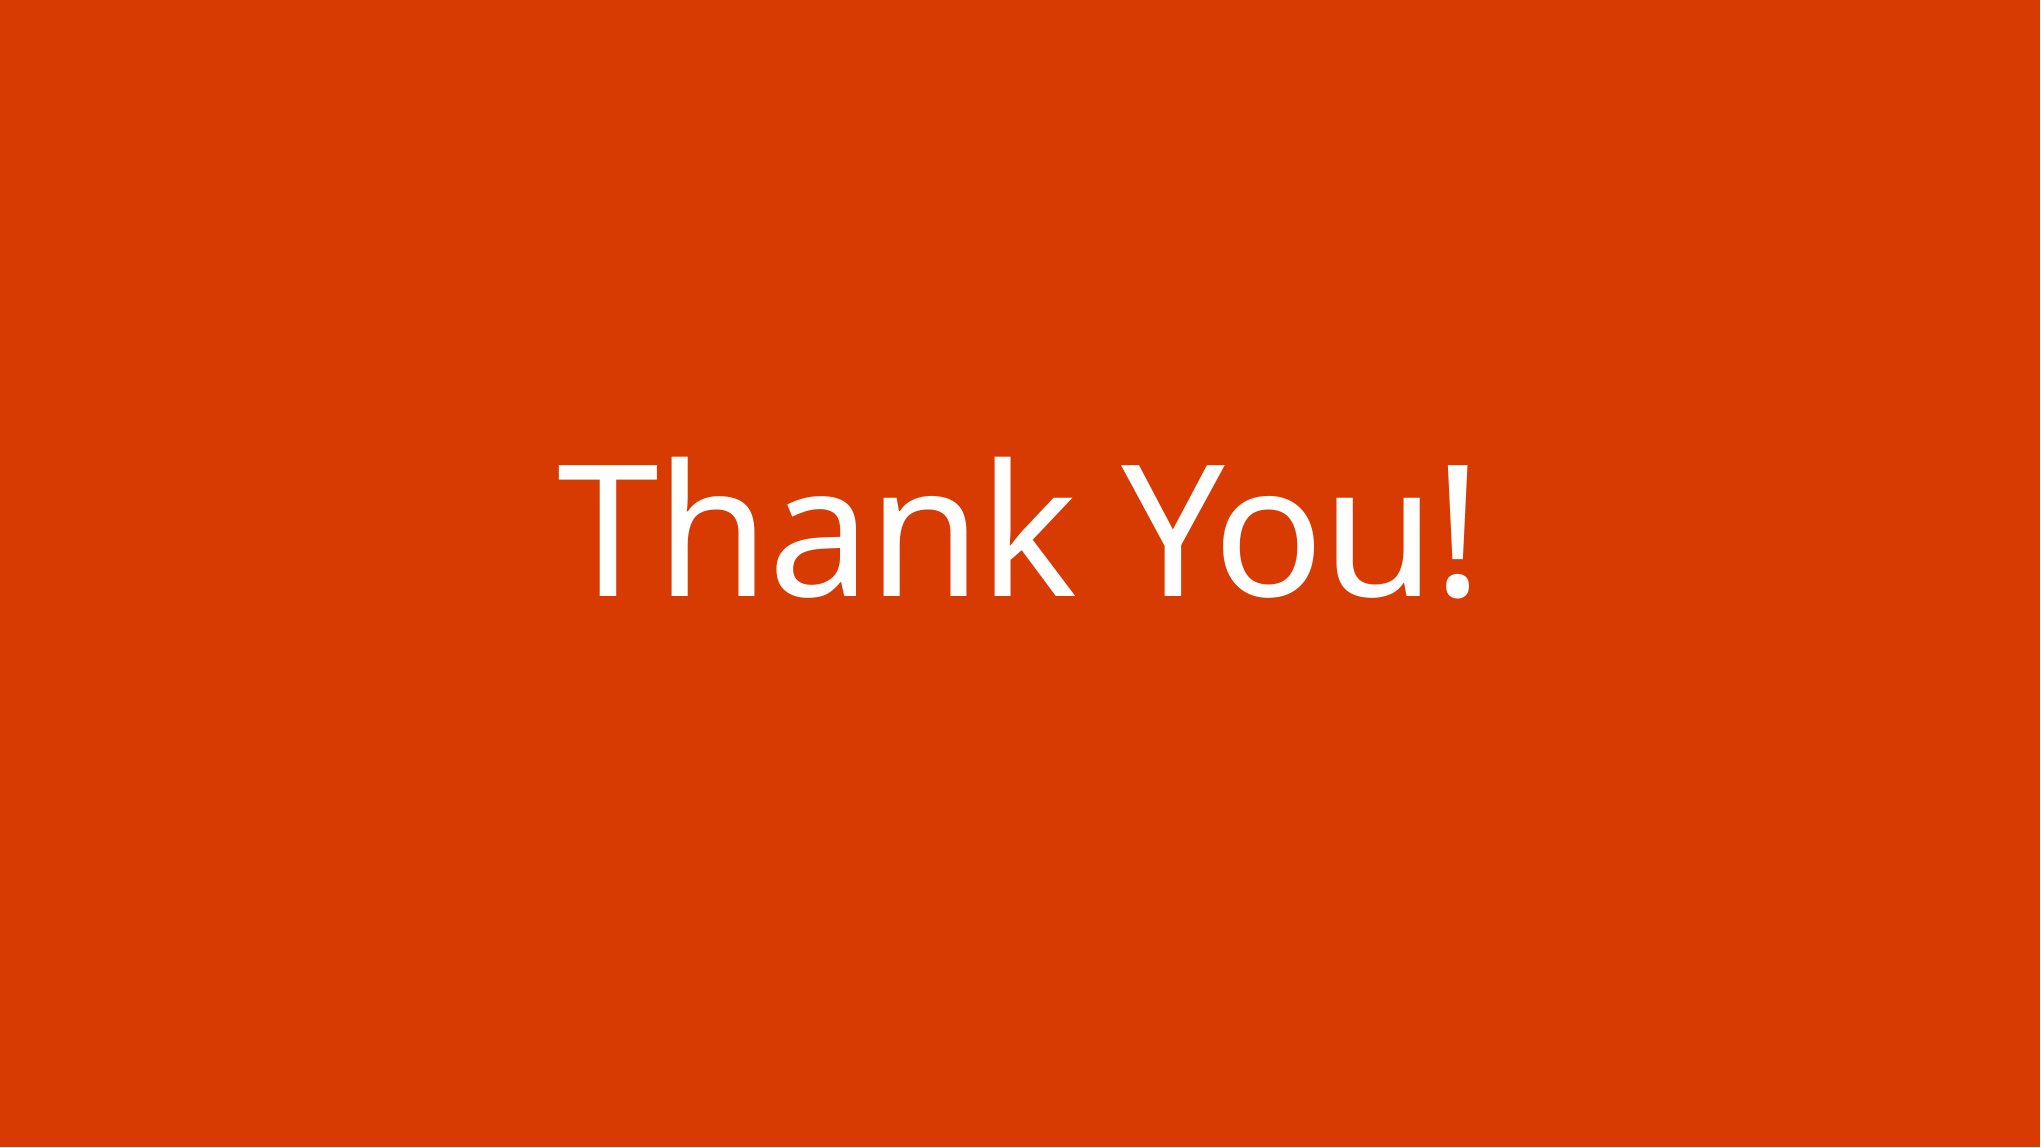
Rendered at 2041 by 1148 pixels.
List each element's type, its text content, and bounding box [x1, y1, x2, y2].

text_box Thank You! [45, 423, 1995, 724]
